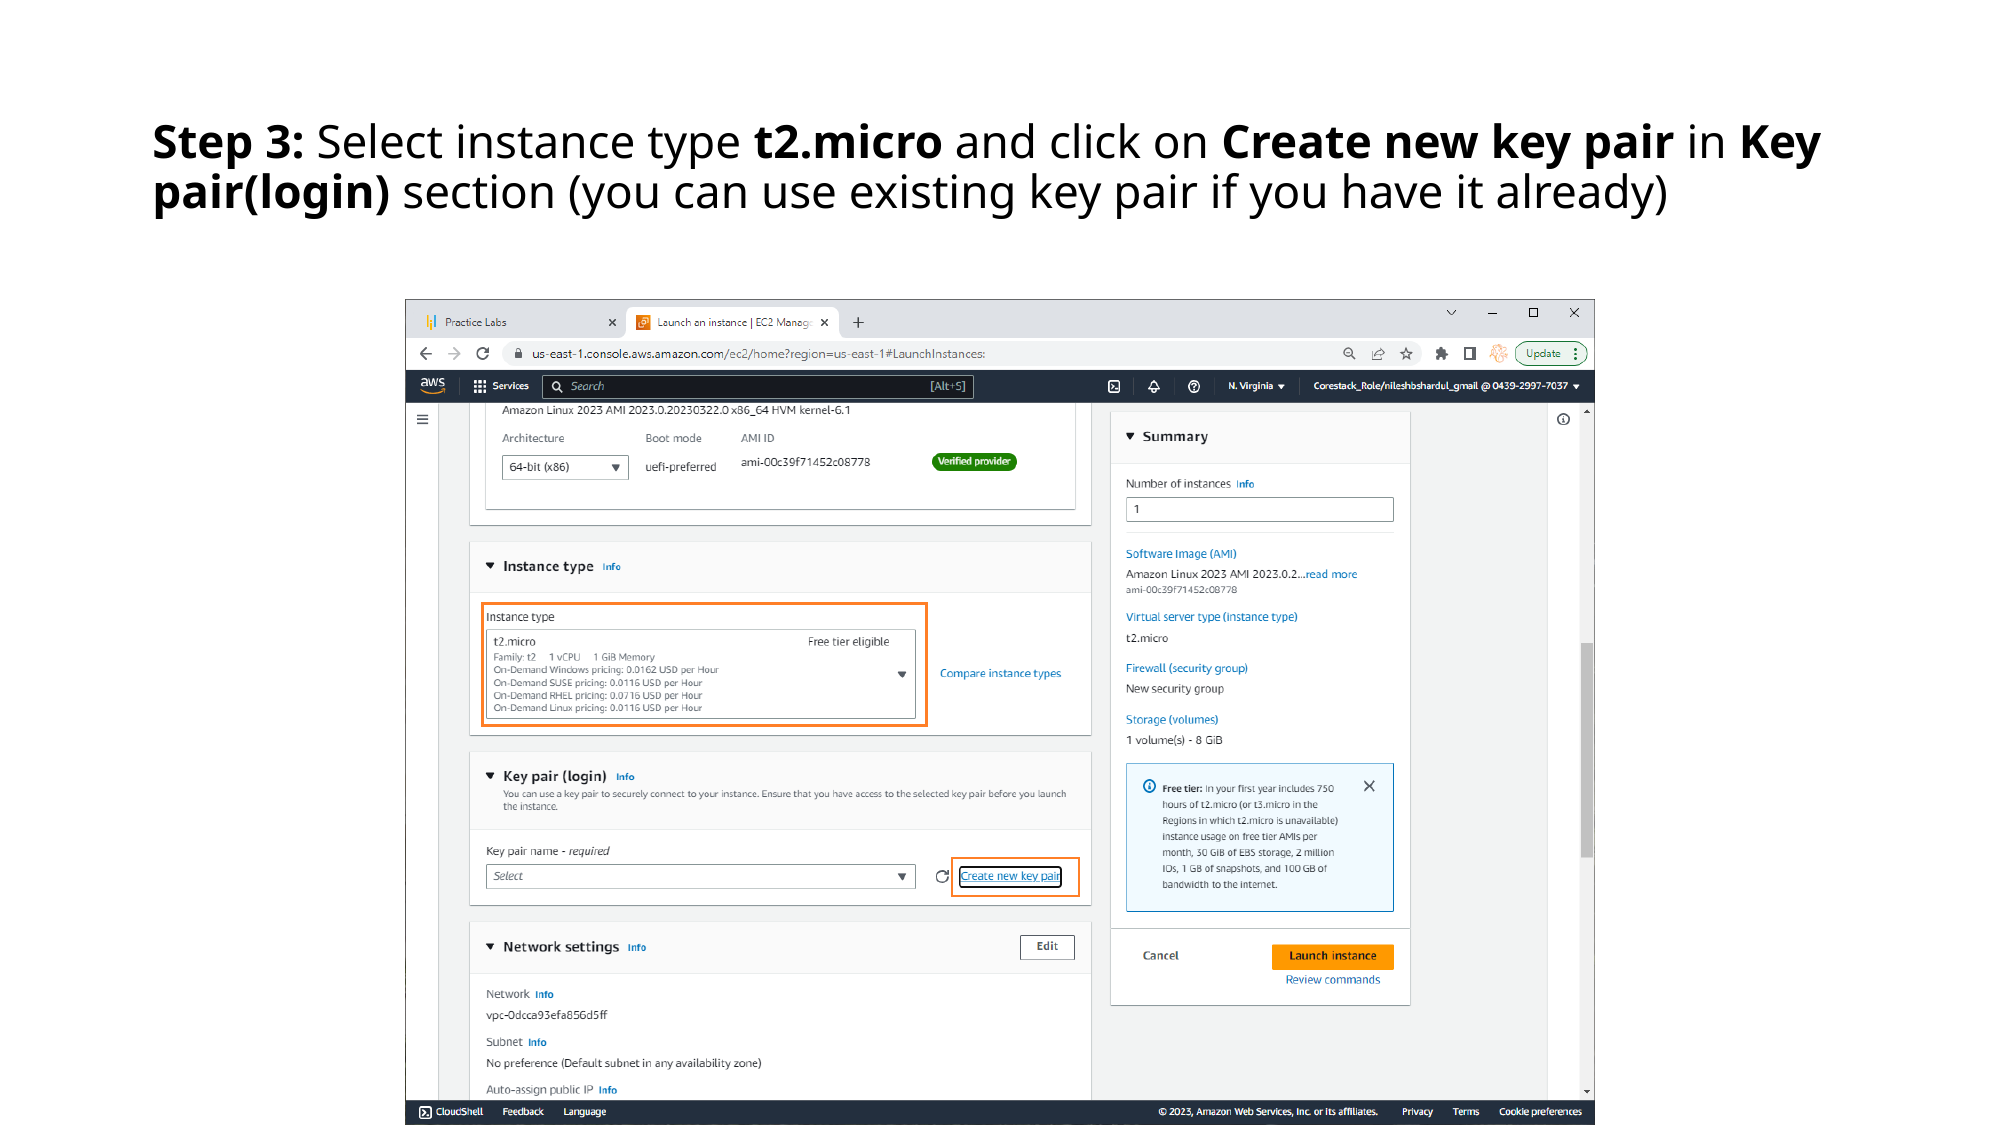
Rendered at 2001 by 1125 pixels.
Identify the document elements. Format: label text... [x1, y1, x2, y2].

title Step 3: Select instance type t2.micro and click on Create new key pair in Key pair(login) section (you can use existing key pair if you have it already) [137, 59, 1863, 278]
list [405, 299, 1594, 1125]
